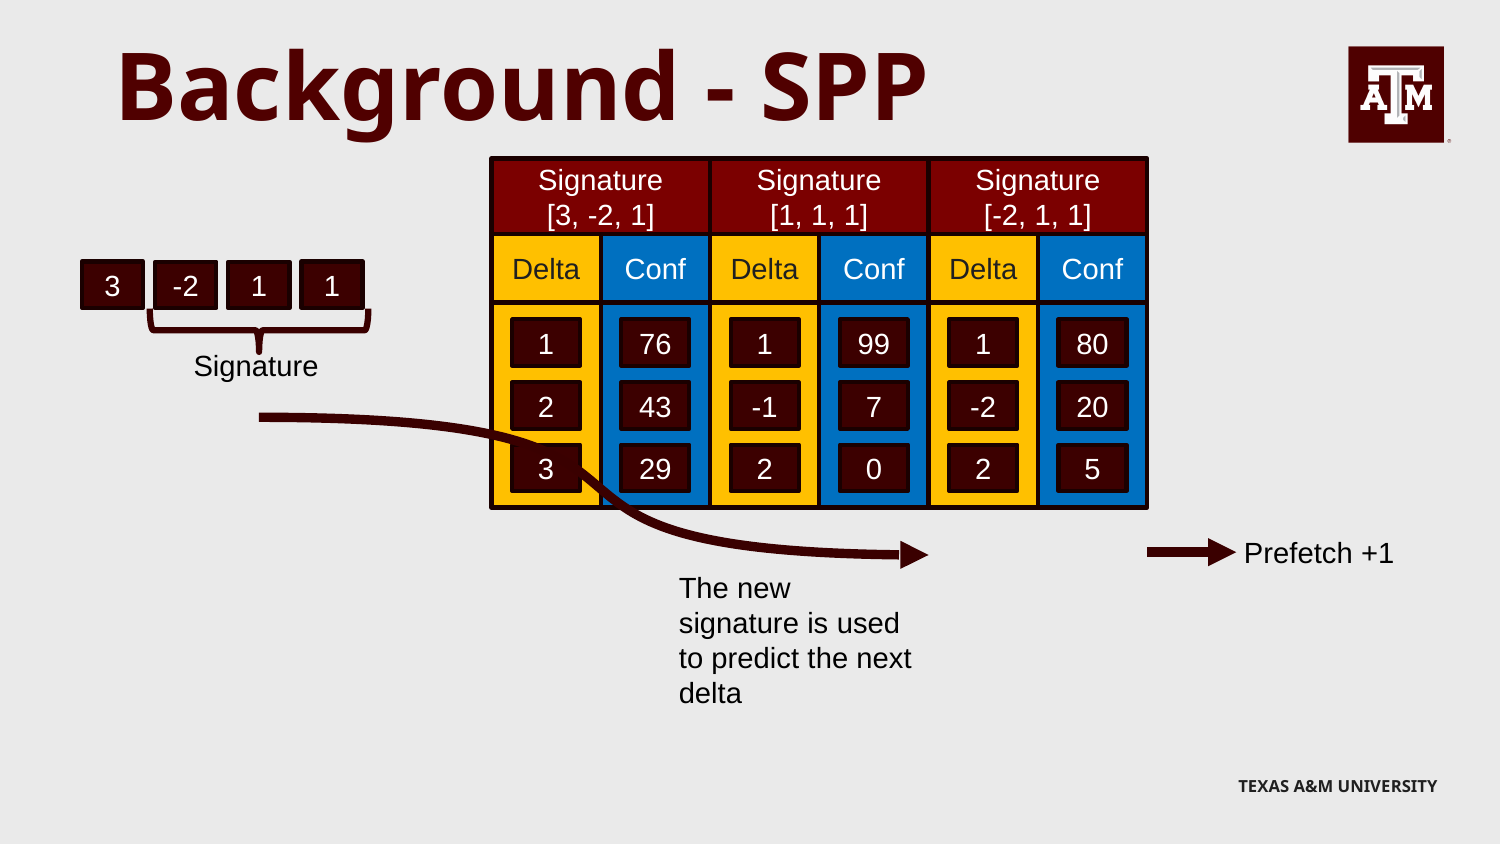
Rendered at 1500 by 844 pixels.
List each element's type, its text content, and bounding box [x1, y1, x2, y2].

text_box 7 [838, 380, 910, 415]
title Background - SPP [103, 22, 1397, 147]
text_box 1 [510, 317, 582, 368]
text_box 2 [510, 380, 582, 415]
text_box [148, 308, 370, 340]
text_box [258, 417, 929, 556]
text_box 80 [1056, 317, 1129, 368]
text_box Signature [3, -2, 1] [489, 156, 708, 232]
text_box -2 [153, 260, 218, 308]
text_box [489, 300, 599, 415]
text_box 20 [1056, 380, 1129, 431]
text_box 76 [619, 317, 691, 368]
text_box 99 [838, 317, 910, 368]
text_box 1 [947, 317, 1019, 368]
picture [1329, 27, 1463, 161]
text_box 2 [947, 443, 1019, 493]
text_box [1036, 300, 1149, 510]
text_box [927, 300, 1036, 510]
text_box Delta [927, 232, 1036, 300]
text_box Signature [-2, 1, 1] [927, 156, 1149, 232]
text_box 1 [299, 259, 365, 308]
text_box -1 [729, 380, 801, 415]
text_box Prefetch +1 [1229, 526, 1433, 577]
text_box [599, 300, 708, 415]
text_box 43 [619, 380, 691, 415]
text_box Conf [599, 232, 708, 300]
text_box [708, 300, 817, 415]
text_box Signature [178, 340, 339, 391]
text_box 3 [80, 259, 145, 310]
text_box The new signature is used to predict the next delta [664, 561, 934, 717]
text_box 5 [1056, 443, 1129, 493]
text_box 1 [729, 317, 801, 368]
text_box Signature [1, 1, 1] [708, 156, 927, 232]
text_box 1 [226, 260, 292, 308]
text_box -2 [947, 380, 1019, 431]
text_box Delta [489, 232, 599, 300]
text_box Conf [817, 232, 927, 300]
text_box [817, 300, 927, 416]
text_box Conf [1036, 232, 1149, 300]
text_box Delta [708, 232, 817, 300]
